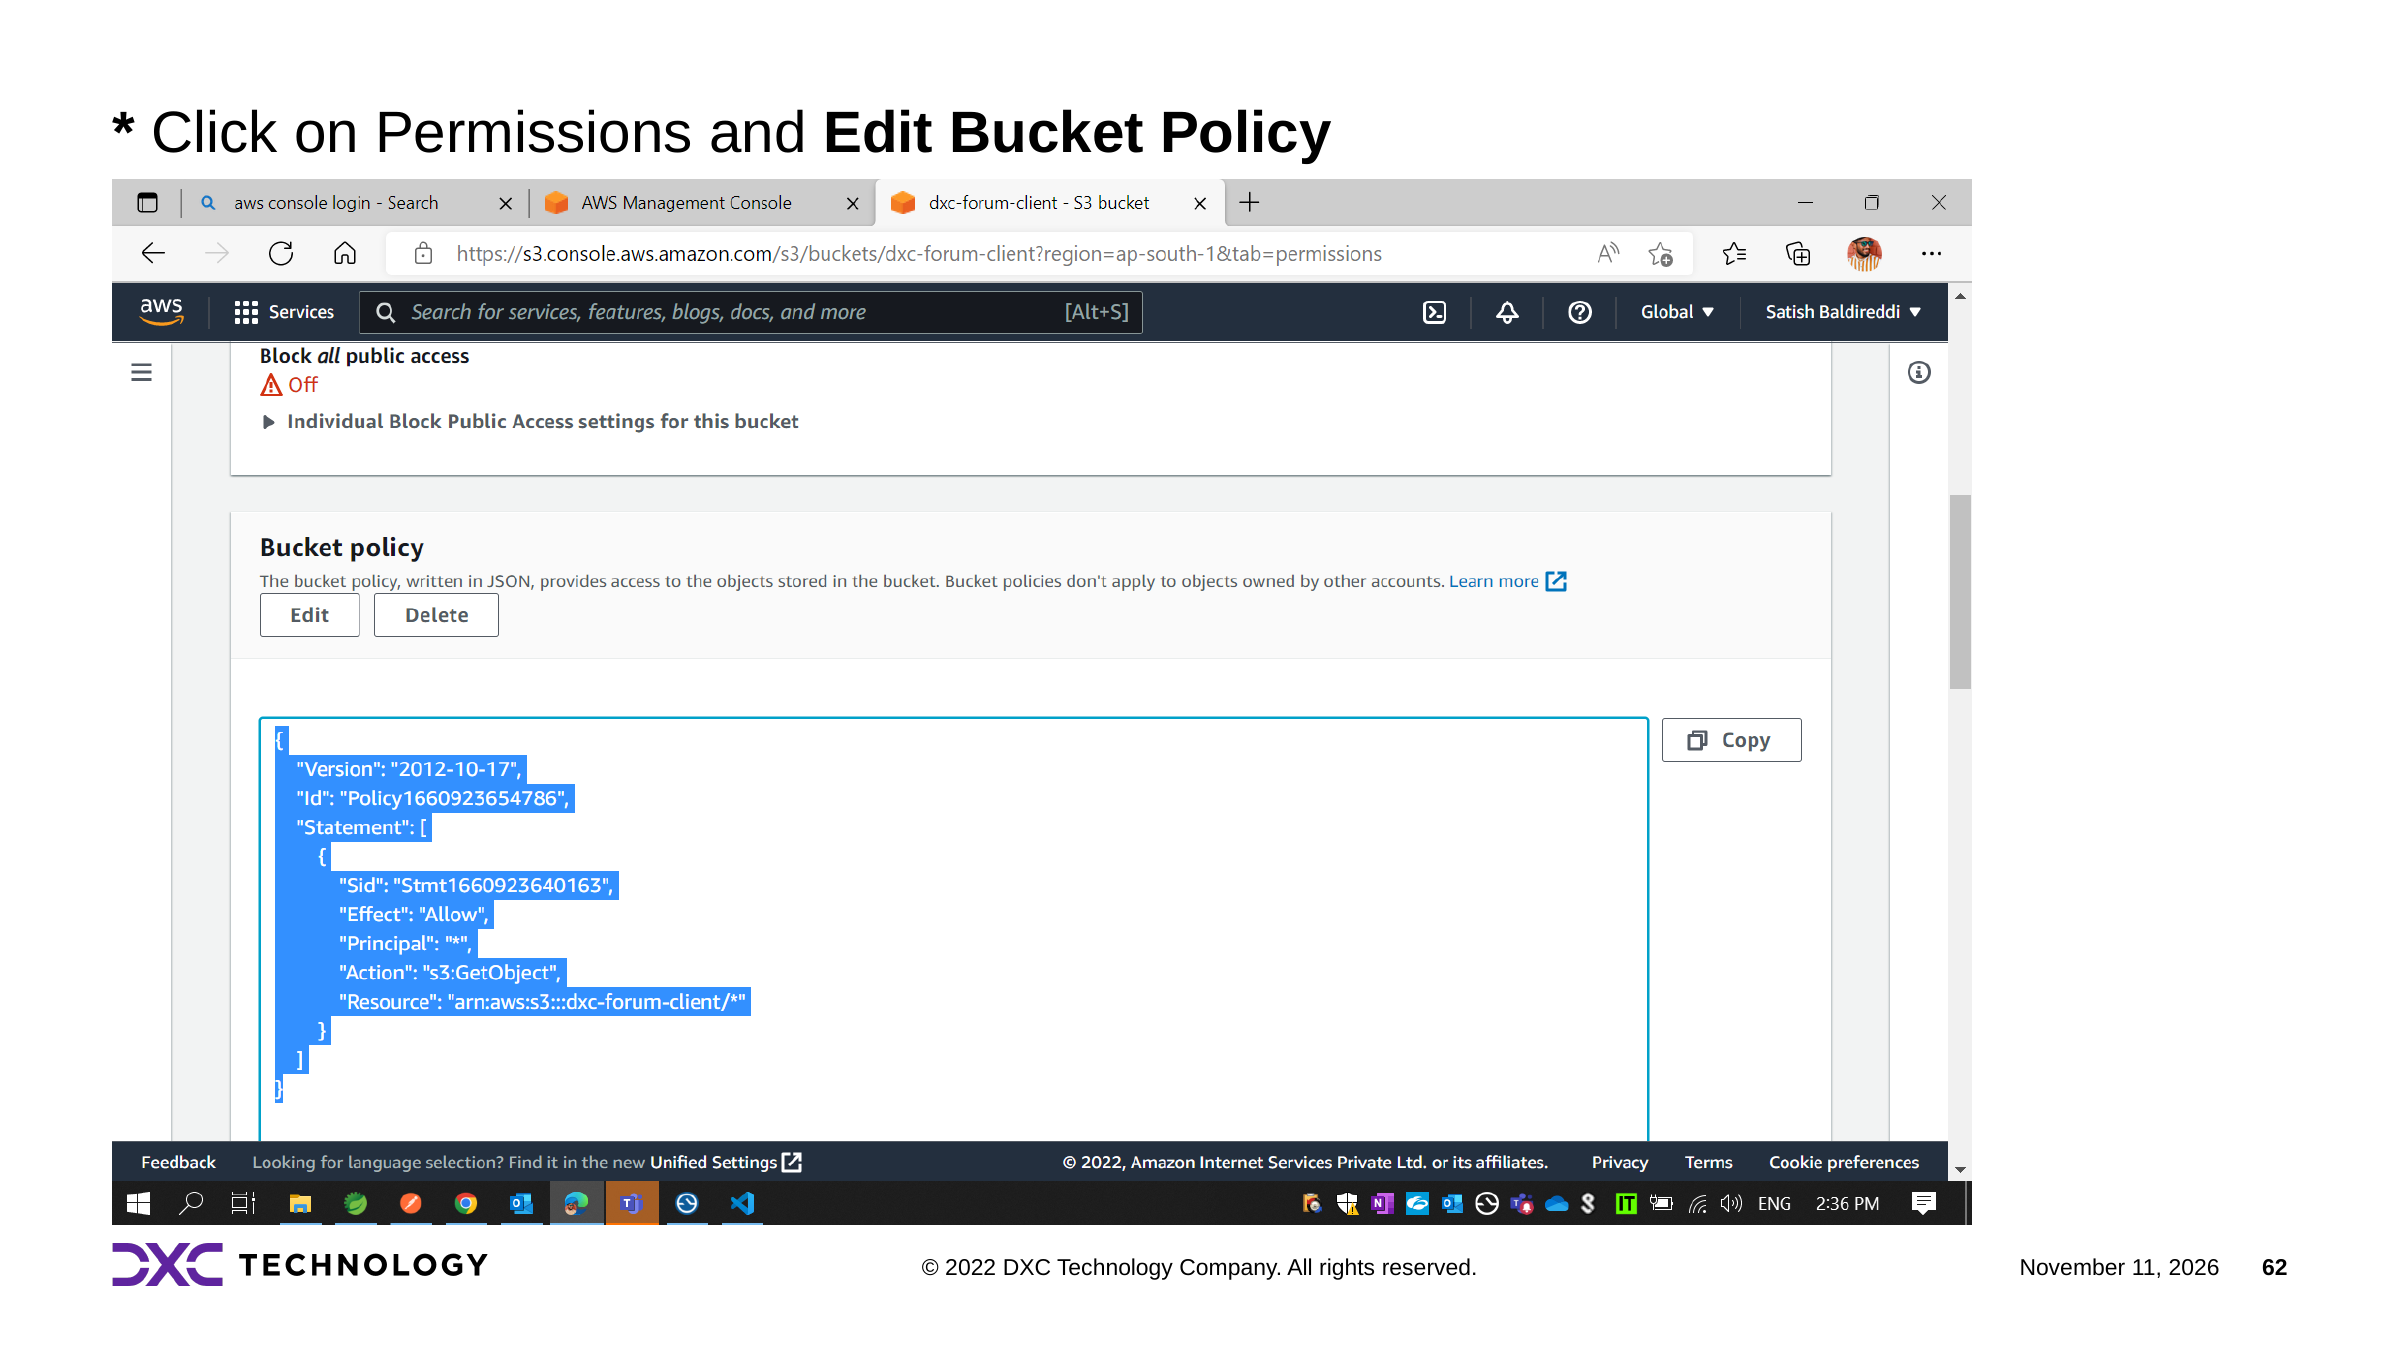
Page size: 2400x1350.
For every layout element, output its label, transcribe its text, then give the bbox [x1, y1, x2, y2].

title * Click on Permissions and Edit Bucket Policy [112, 104, 2288, 338]
picture [112, 1243, 488, 1286]
picture [112, 179, 1972, 1226]
